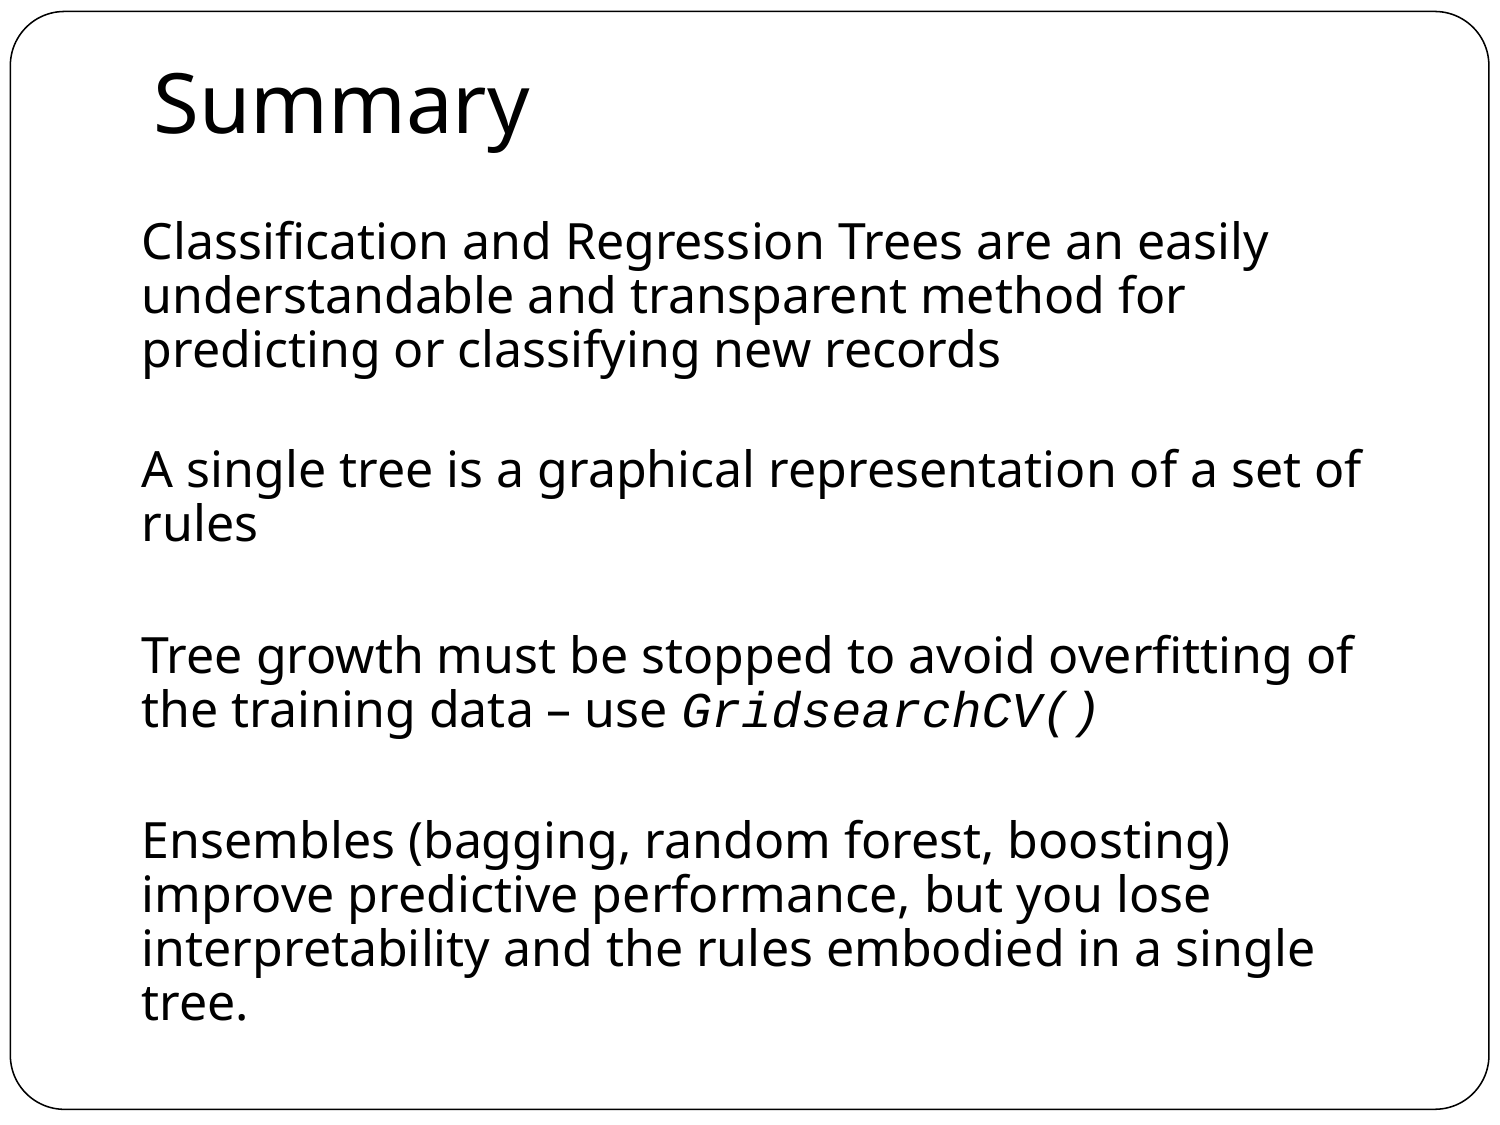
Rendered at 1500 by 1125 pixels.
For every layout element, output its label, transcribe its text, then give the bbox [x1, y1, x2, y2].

title Summary [138, 0, 1414, 166]
list Classification and Regression Trees are an easily understandable and transparent method for predicting or classifying new records A single tree is a graphical representation of a set of rules Tree growth must be stopped to avoid overfitting of the training data – use GridsearchCV() Ensembles (bagging, random forest, boosting) improve predictive performance, but you lose interpretability and the rules embodied in a single tree. [126, 208, 1402, 959]
